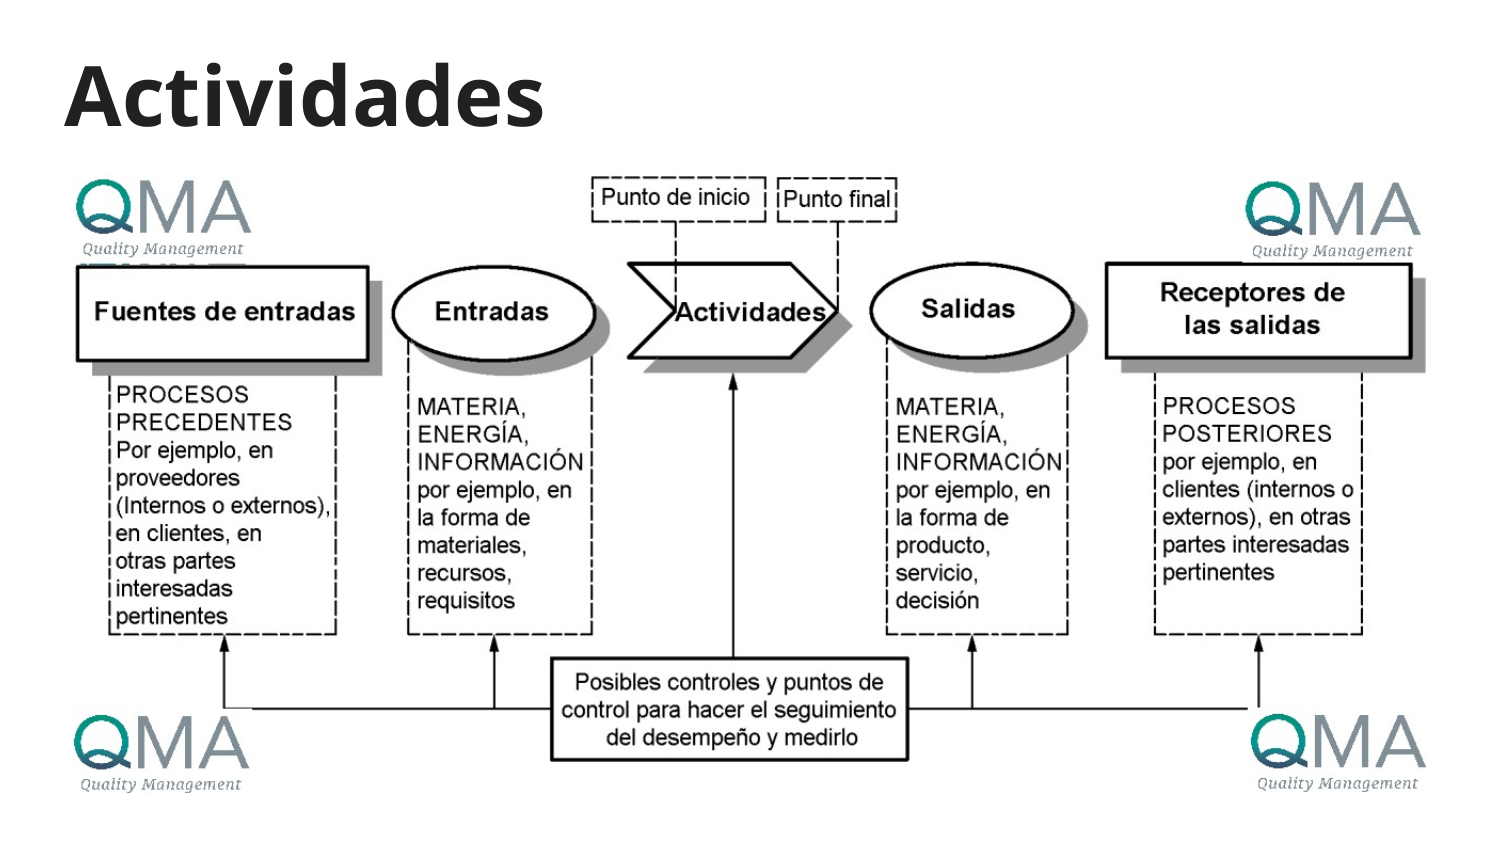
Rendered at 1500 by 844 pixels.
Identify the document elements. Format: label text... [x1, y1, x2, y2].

title Actividades [49, 28, 1451, 152]
picture [73, 173, 1427, 794]
